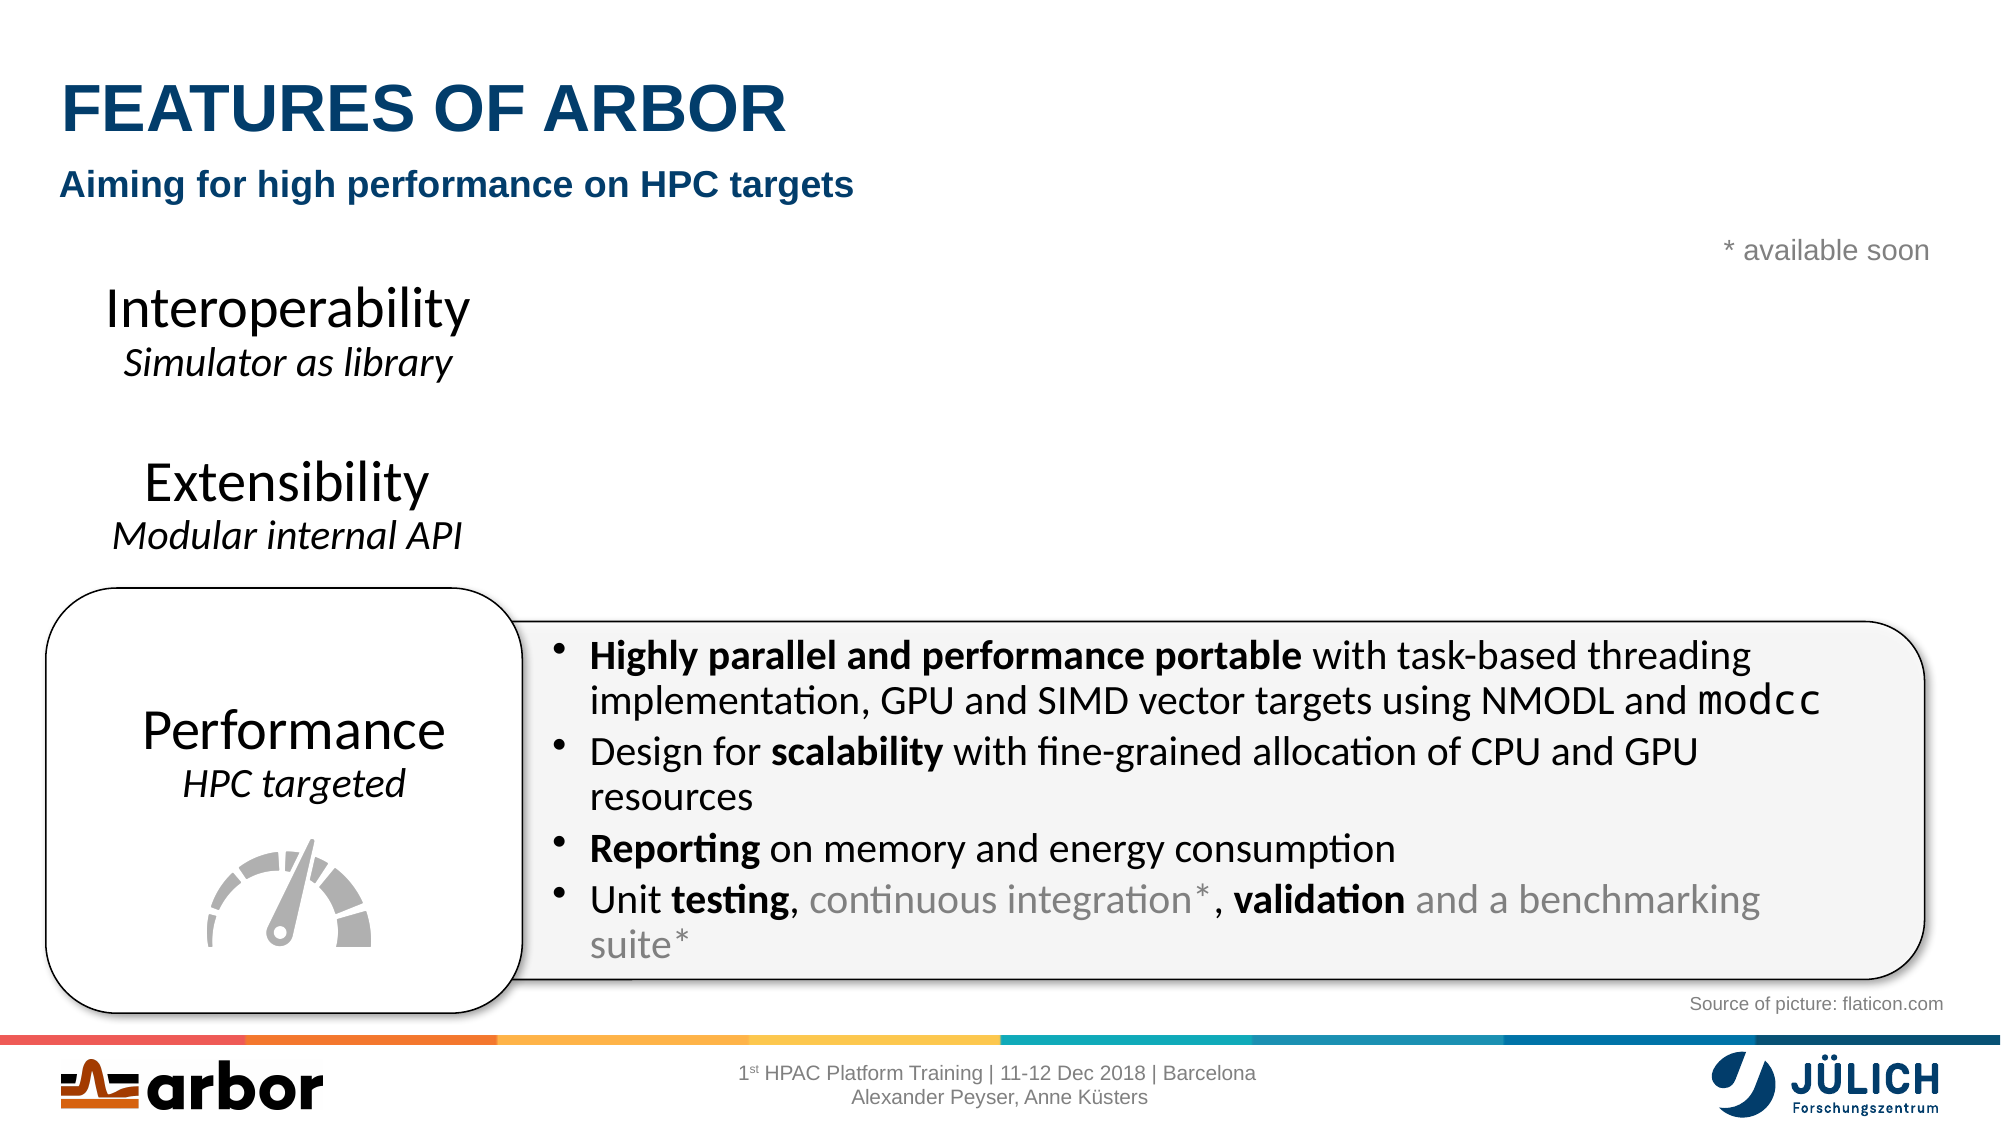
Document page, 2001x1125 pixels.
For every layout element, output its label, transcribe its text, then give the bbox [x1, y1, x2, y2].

title Features of Arbor [60, 53, 1940, 224]
picture [61, 1059, 323, 1110]
picture [207, 839, 371, 947]
text_box * available soon [1708, 224, 1963, 309]
picture [0, 1035, 1503, 1045]
text_box Source of picture: flaticon.com [1674, 985, 1962, 1022]
list Aiming for high performance on HPC targets [58, 154, 1937, 238]
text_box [45, 243, 1936, 1014]
